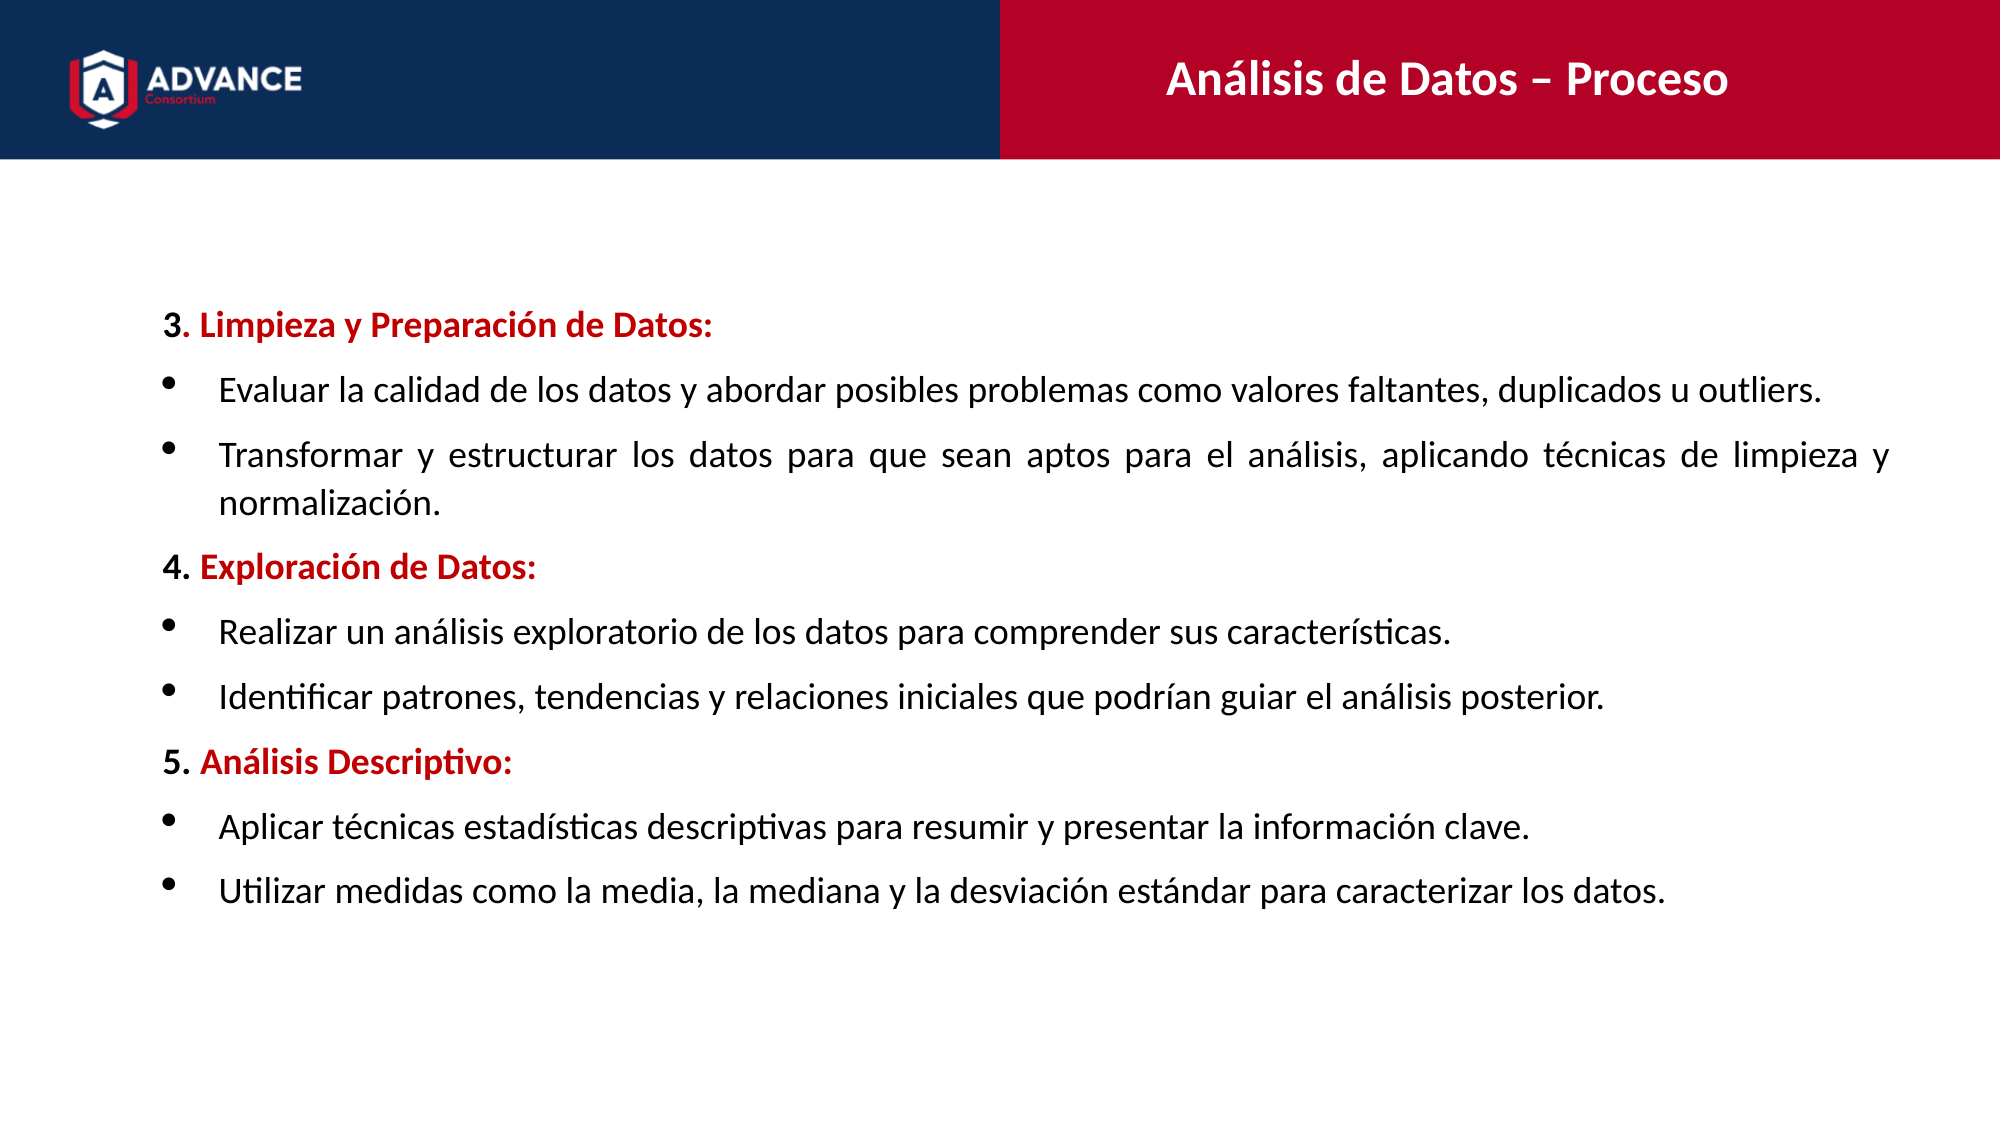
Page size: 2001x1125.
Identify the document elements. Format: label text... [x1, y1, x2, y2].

text_box Análisis de Datos – Proceso [1151, 37, 1852, 113]
text_box 3. Limpieza y Preparación de Datos: Evaluar la calidad de los datos y abordar posibles problemas como valores faltantes, duplicados u outliers. Transformar y estructurar los datos para que sean aptos para el análisis, aplicando técnicas de limpieza y normalización. 4. Exploración de Datos: Realizar un análisis exploratorio de los datos para comprender sus características. Identificar patrones, tendencias y relaciones iniciales que podrían guiar el análisis posterior. 5. Análisis Descriptivo: Aplicar técnicas estadísticas descriptivas para resumir y presentar la información clave. Utilizar medidas como la media, la mediana y la desviación estándar para caracterizar los datos. [147, 289, 1907, 984]
picture [0, 0, 2000, 1125]
